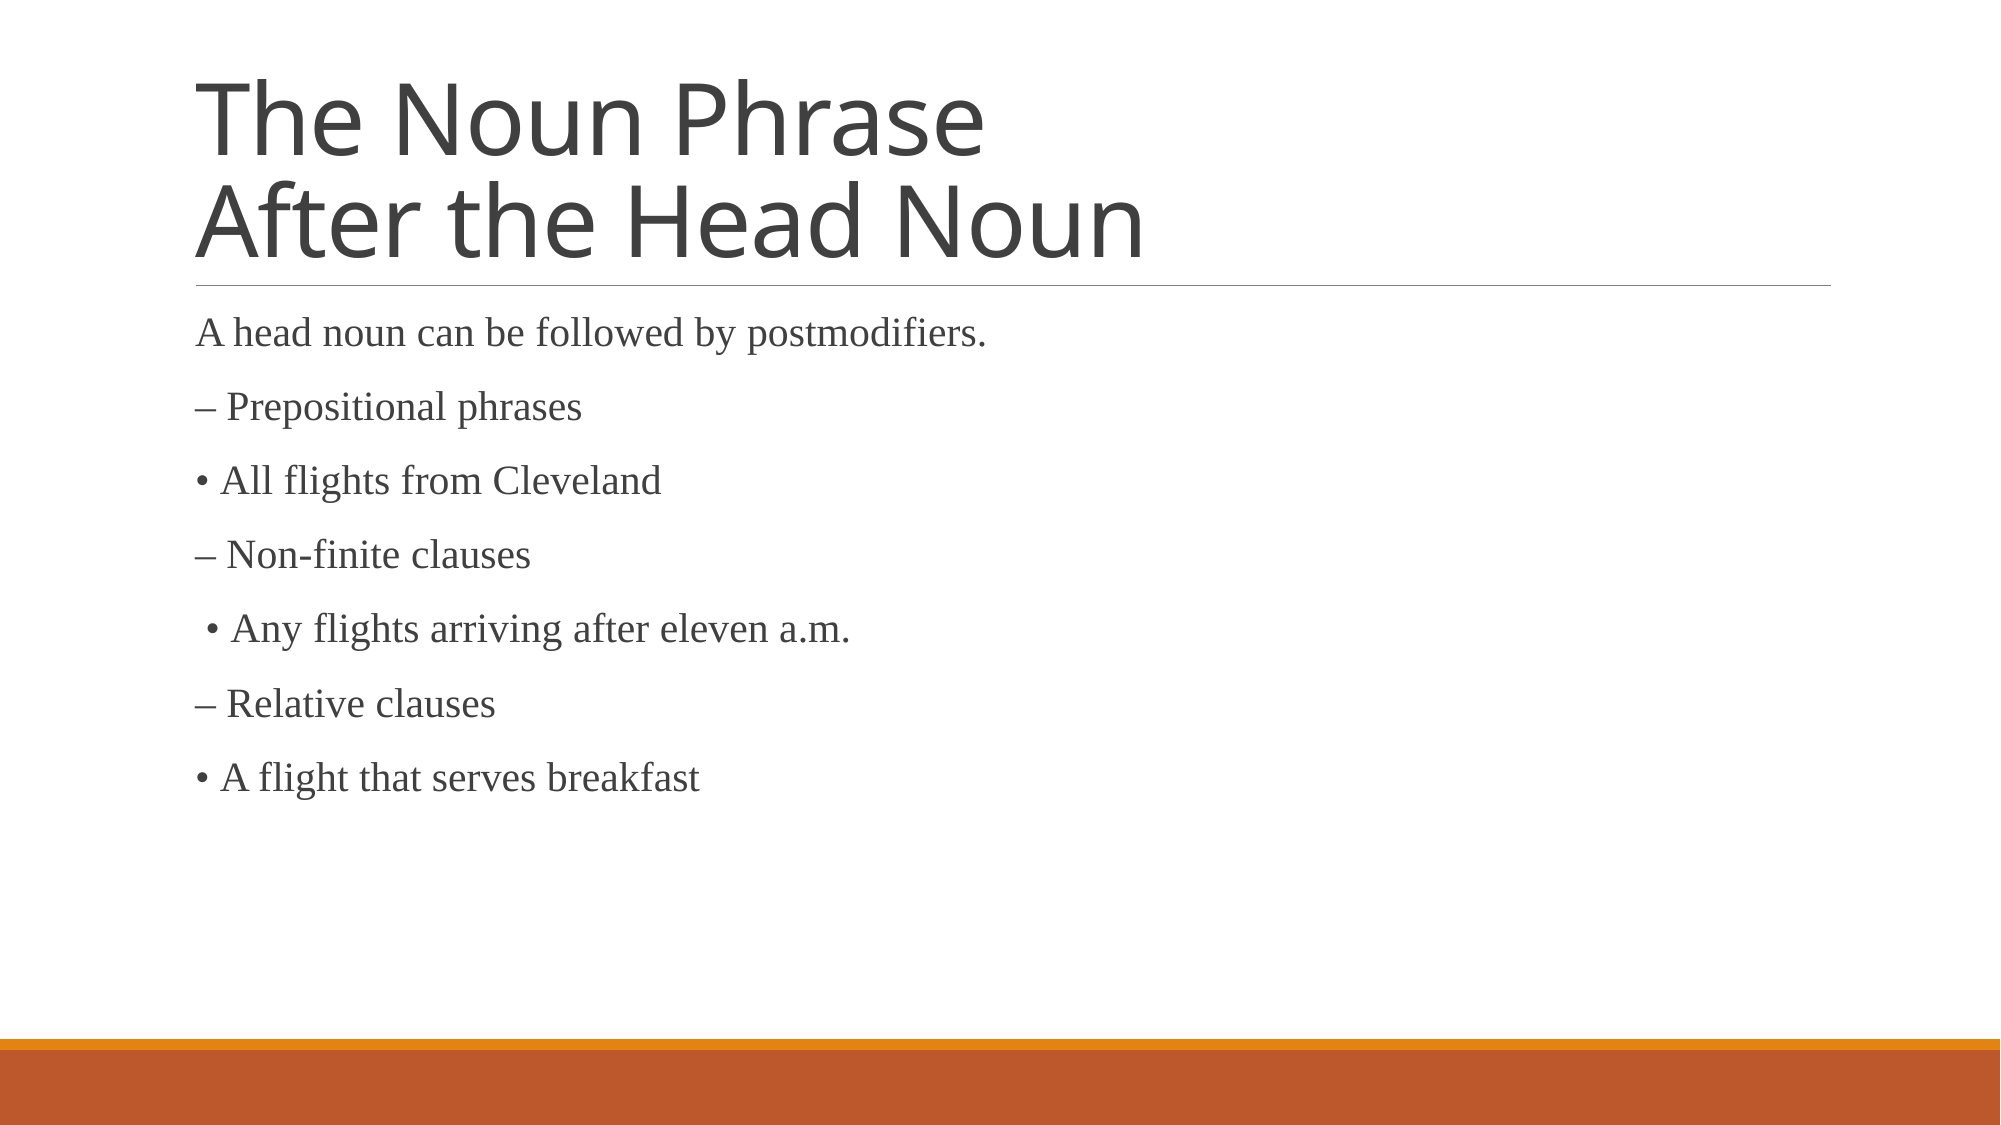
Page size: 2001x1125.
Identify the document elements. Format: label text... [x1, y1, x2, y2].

list A head noun can be followed by postmodifiers. – Prepositional phrases • All flights from Cleveland – Non-finite clauses • Any flights arriving after eleven a.m. – Relative clauses • A flight that serves breakfast [180, 302, 1830, 963]
title The Noun Phrase After the Head Noun [180, 47, 1830, 285]
